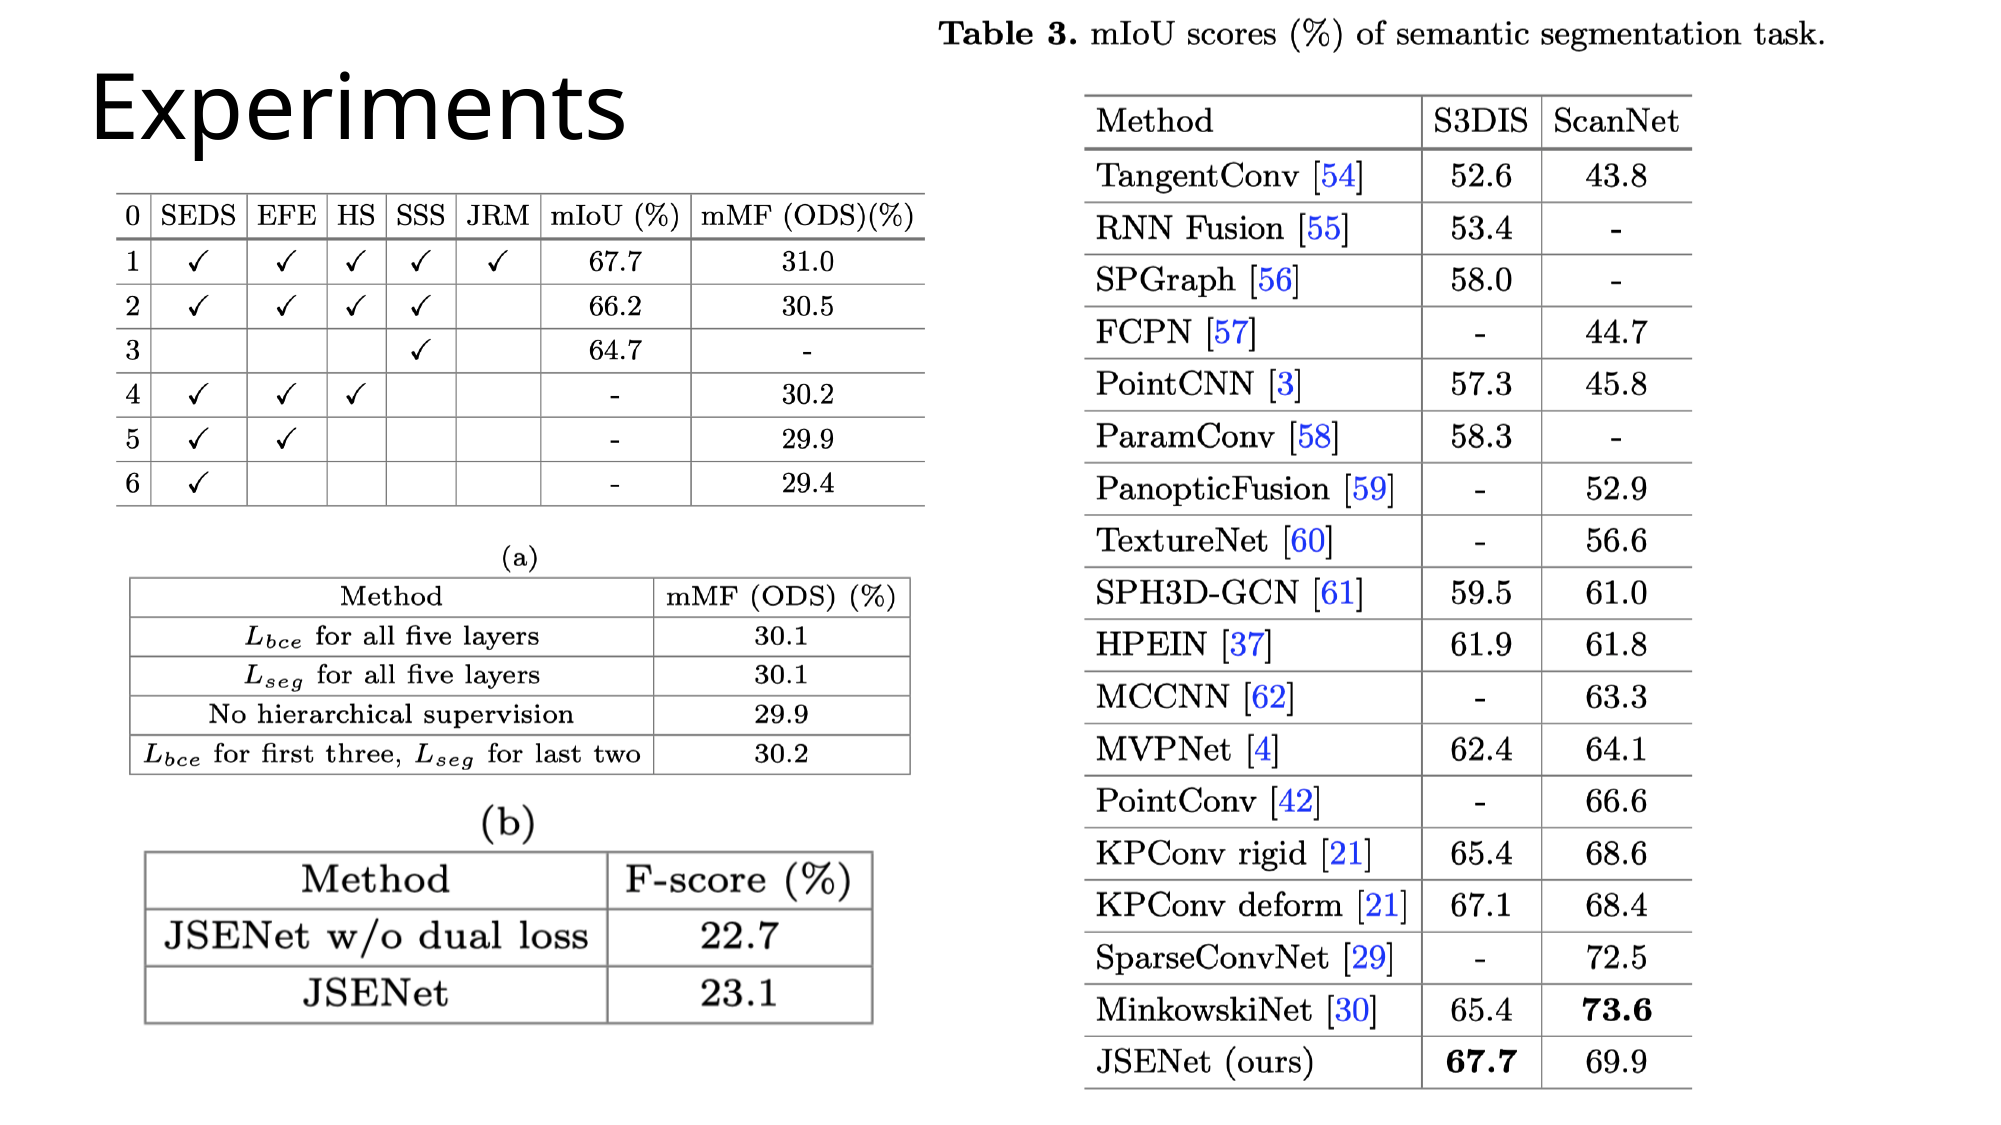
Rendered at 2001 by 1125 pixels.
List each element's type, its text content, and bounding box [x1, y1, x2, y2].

title Experiments [73, 17, 912, 170]
picture [64, 0, 1846, 1125]
